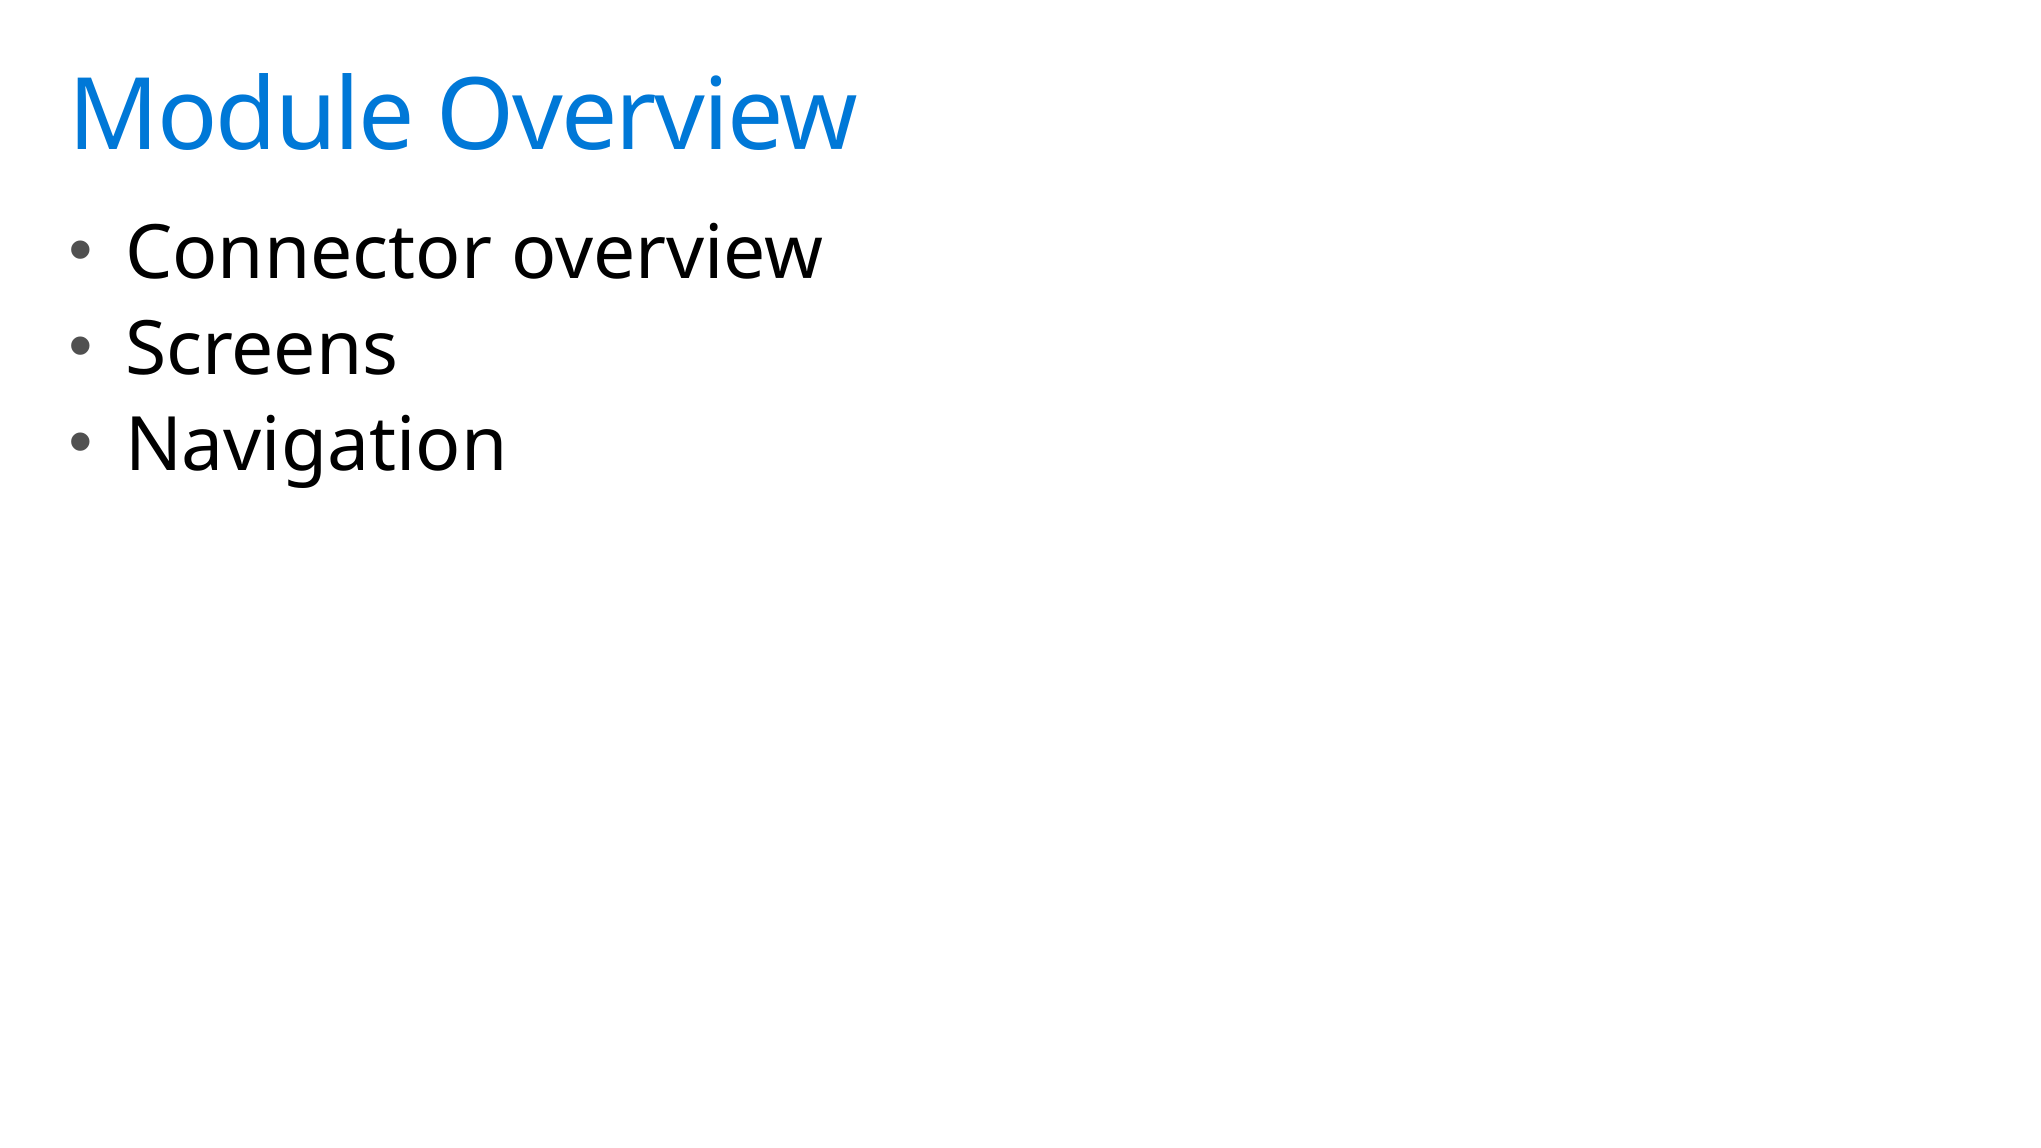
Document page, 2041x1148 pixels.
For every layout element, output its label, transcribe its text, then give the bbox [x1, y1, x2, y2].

list Connector overview Screens Navigation [44, 198, 1995, 711]
title Module Overview [45, 48, 1996, 199]
